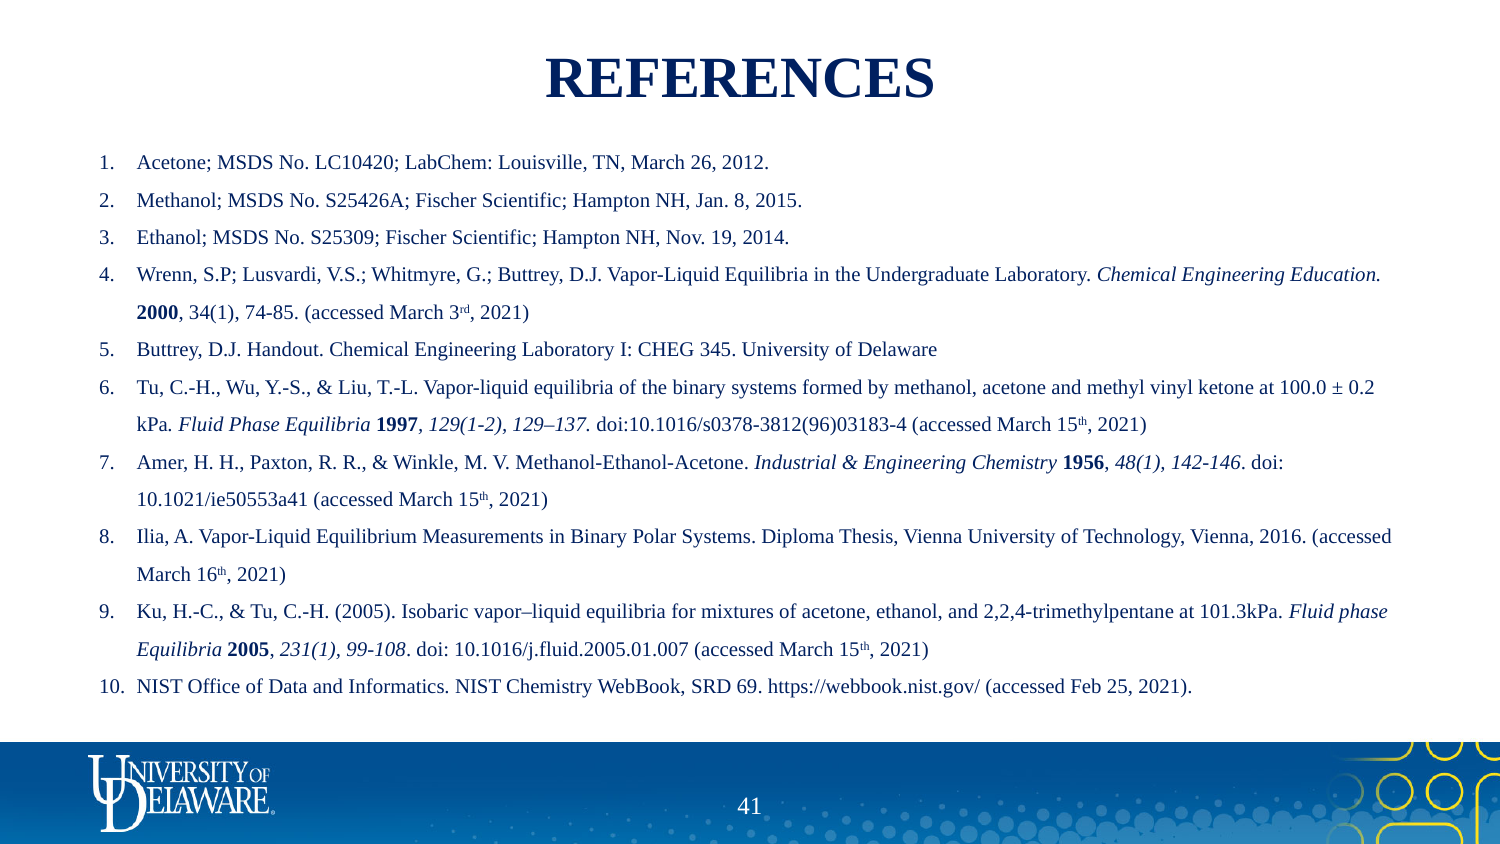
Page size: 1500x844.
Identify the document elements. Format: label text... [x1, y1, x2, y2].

text_box Acetone; MSDS No. LC10420; LabChem: Louisville, TN, March 26, 2012. Methanol; MSDS No. S25426A; Fischer Scientific; Hampton NH, Jan. 8, 2015. Ethanol; MSDS No. S25309; Fischer Scientific; Hampton NH, Nov. 19, 2014. Wrenn, S.P; Lusvardi, V.S.; Whitmyre, G.; Buttrey, D.J. Vapor-Liquid Equilibria in the Undergraduate Laboratory. Chemical Engineering Education. 2000, 34(1), 74-85. (accessed March 3rd, 2021) Buttrey, D.J. Handout. Chemical Engineering Laboratory I: CHEG 345. University of Delaware Tu, C.-H., Wu, Y.-S., & Liu, T.-L. Vapor-liquid equilibria of the binary systems formed by methanol, acetone and methyl vinyl ketone at 100.0 ± 0.2 kPa. Fluid Phase Equilibria 1997, 129(1-2), 129–137. doi:10.1016/s0378-3812(96)03183-4 (accessed March 15th, 2021) Amer, H. H., Paxton, R. R., & Winkle, M. V. Methanol-Ethanol-Acetone. Industrial & Engineering Chemistry 1956, 48(1), 142-146. doi: 10.1021/ie50553a41 (accessed March 15th, 2021) Ilia, A. Vapor-Liquid Equilibrium Measurements in Binary Polar Systems. Diploma Thesis, Vienna University of Technology, Vienna, 2016. (accessed March 16th, 2021) Ku, H.-C., & Tu, C.-H. (2005). Isobaric vapor–liquid equilibria for mixtures of acetone, ethanol, and 2,2,4-trimethylpentane at 101.3kPa. Fluid phase Equilibria 2005, 231(1), 99-108. doi: 10.1016/j.fluid.2005.01.007 (accessed March 15th, 2021) NIST Office of Data and Informatics. NIST Chemistry WebBook, SRD 69. https://webbook.nist.gov/ (accessed Feb 25, 2021). [84, 128, 1416, 706]
title REFERENCES [65, 31, 1416, 154]
picture [0, 0, 1500, 844]
slide_number 40 [575, 782, 925, 828]
